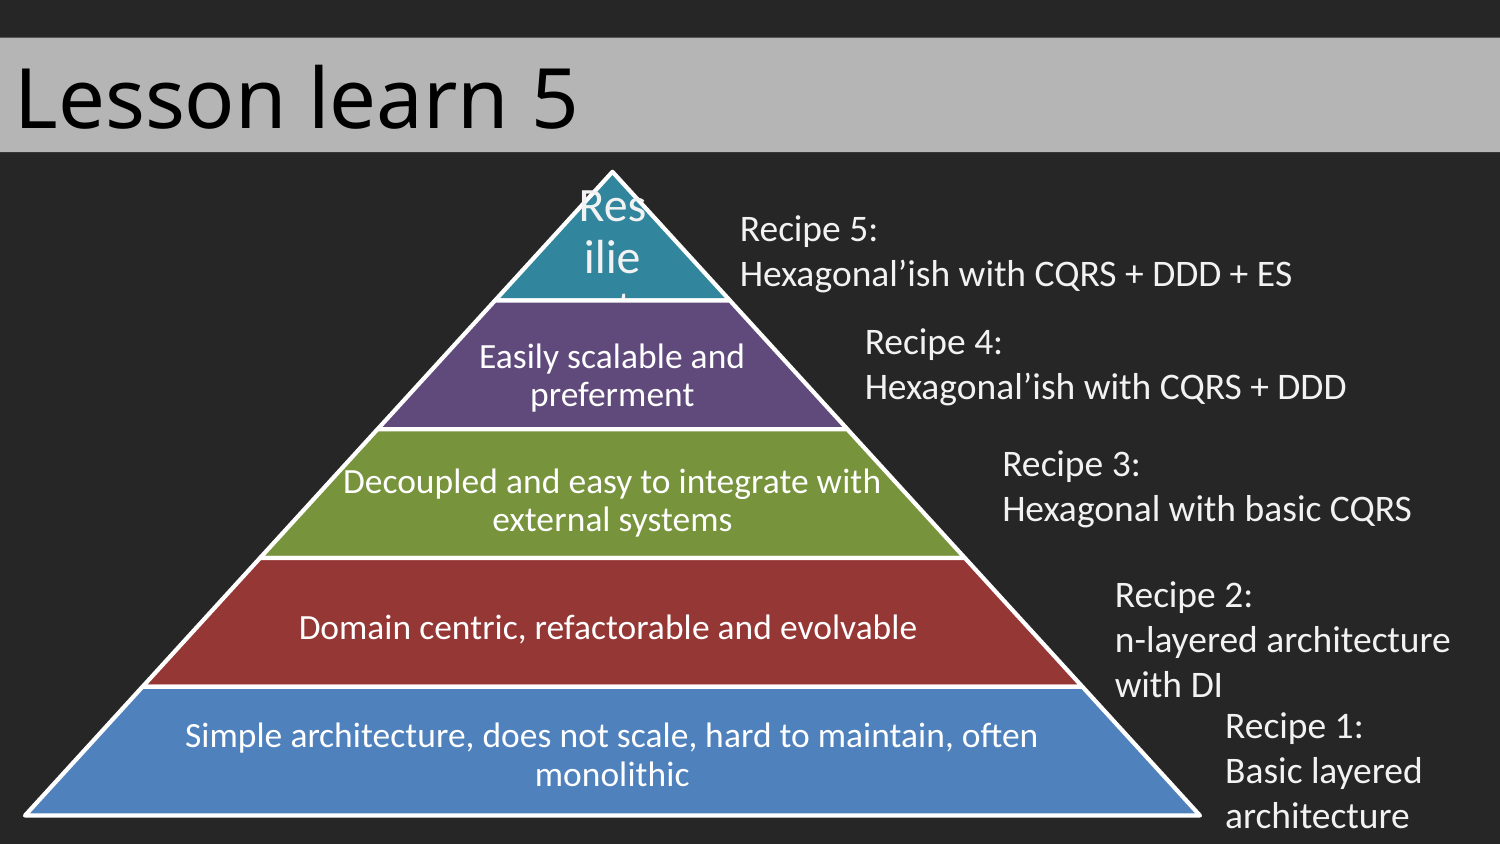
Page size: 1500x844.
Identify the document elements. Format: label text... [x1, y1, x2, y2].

text_box Recipe 1: Basic layered architecture [1210, 713, 1447, 844]
text_box Recipe 2: n-layered architecture with DI [1204, 562, 1475, 713]
text_box Recipe 3: Hexagonal with basic CQRS [1204, 431, 1475, 536]
text_box Recipe 5: Hexagonal’ish with CQRS + DDD + ES [1204, 196, 1475, 302]
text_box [24, 171, 1201, 816]
text_box Recipe 4: Hexagonal’ish with CQRS + DDD [1204, 309, 1475, 415]
text_box Lesson learn 5 [0, 37, 1500, 153]
